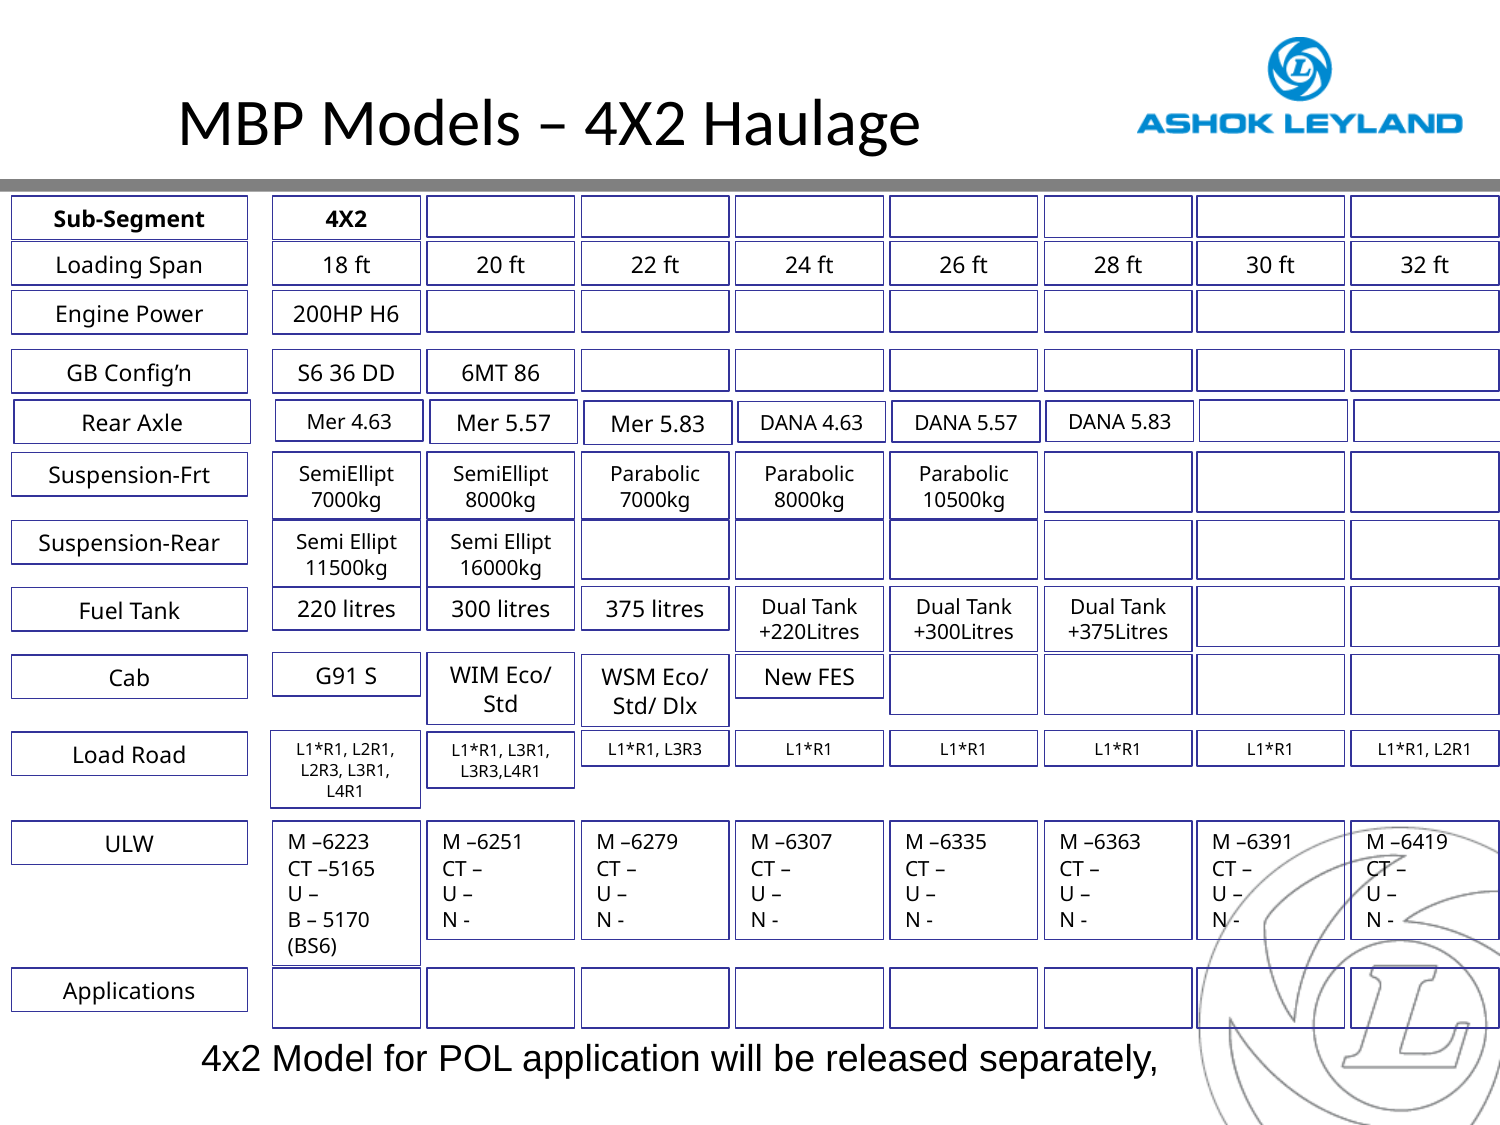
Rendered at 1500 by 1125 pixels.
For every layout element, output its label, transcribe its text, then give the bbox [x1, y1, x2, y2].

text_box SemiEllipt 7000kg [272, 452, 421, 520]
text_box M –6335 CT – U – N - [890, 820, 1038, 940]
text_box [1351, 452, 1499, 513]
text_box [581, 195, 729, 238]
picture [1137, 37, 1463, 134]
text_box Dual Tank +375Litres [1044, 586, 1192, 652]
text_box 375 litres [581, 586, 729, 631]
text_box [1351, 290, 1499, 332]
text_box [1044, 654, 1192, 715]
text_box Engine Power [11, 290, 248, 335]
text_box [890, 654, 1038, 715]
text_box WIM Eco/ Std [427, 652, 575, 725]
text_box [581, 290, 729, 332]
text_box M –6419 CT – U – N - [1351, 820, 1499, 940]
text_box SemiEllipt 8000kg [427, 452, 575, 520]
text_box M –6307 CT – U – N - [735, 820, 884, 940]
text_box S6 36 DD [272, 349, 421, 394]
text_box New FES [735, 654, 884, 698]
picture [1287, 56, 1313, 82]
text_box 220 litres [272, 586, 421, 631]
text_box G91 S [272, 652, 421, 697]
text_box Load Road [11, 731, 248, 776]
text_box DANA 5.83 [1045, 400, 1194, 442]
text_box [1351, 195, 1499, 238]
text_box 32 ft [1351, 241, 1499, 286]
text_box [735, 349, 884, 391]
text_box 26 ft [890, 241, 1038, 286]
text_box 200HP H6 [272, 290, 421, 335]
text_box [427, 967, 575, 1026]
text_box 300 litres [427, 586, 575, 631]
text_box [1044, 349, 1192, 391]
text_box M –6391 CT – U – N - [1196, 820, 1345, 940]
text_box [1351, 349, 1499, 391]
text_box [1044, 520, 1192, 579]
picture [1303, 72, 1321, 96]
text_box Parabolic 10500kg [890, 452, 1038, 520]
text_box Dual Tank +300Litres [890, 586, 1038, 652]
text_box M –6251 CT – U – N - [427, 820, 575, 940]
text_box 22 ft [581, 241, 729, 286]
text_box DANA 5.57 [892, 400, 1040, 442]
text_box [890, 520, 1038, 579]
text_box 4X2 [272, 195, 421, 240]
text_box L1*R1 [735, 730, 884, 767]
picture [1279, 42, 1298, 66]
text_box Loading Span [11, 241, 248, 286]
text_box Fuel Tank [11, 587, 248, 632]
picture [1303, 48, 1326, 67]
text_box [1044, 290, 1192, 332]
text_box Rear Axle [14, 400, 251, 444]
title MBP Models – 4X2 Haulage [162, 50, 1125, 188]
text_box [1351, 586, 1499, 647]
text_box 4x2 Model for POL application will be released separately, [186, 1026, 1175, 1087]
text_box [1351, 967, 1499, 1028]
text_box [581, 349, 729, 391]
text_box Semi Ellipt 11500kg [272, 520, 421, 586]
text_box [1196, 195, 1345, 238]
text_box ULW [11, 820, 248, 865]
text_box [735, 290, 884, 332]
text_box L1*R1 [890, 730, 1038, 767]
text_box [1196, 520, 1345, 579]
text_box GB Config’n [11, 349, 248, 394]
text_box [735, 195, 884, 238]
text_box [1196, 586, 1345, 647]
text_box 30 ft [1196, 241, 1345, 286]
text_box [1196, 290, 1345, 332]
text_box [581, 967, 729, 1026]
text_box [581, 520, 729, 579]
text_box M –6223 CT –5165 U – B – 5170 (BS6) [272, 820, 421, 966]
text_box Parabolic 7000kg [581, 452, 729, 520]
text_box Suspension-Rear [11, 520, 248, 564]
text_box Applications [11, 967, 248, 1012]
text_box Mer 5.57 [429, 400, 578, 444]
text_box 28 ft [1044, 241, 1192, 286]
text_box [890, 967, 1038, 1026]
text_box [735, 520, 884, 579]
text_box [1199, 400, 1348, 442]
text_box WSM Eco/ Std/ Dlx [581, 654, 729, 727]
text_box [1044, 967, 1192, 1028]
text_box [1354, 400, 1500, 442]
text_box Mer 5.83 [584, 400, 732, 445]
text_box [1196, 349, 1345, 391]
text_box Dual Tank +220Litres [735, 586, 884, 652]
text_box L1*R1, L2R1, L2R3, L3R1, L4R1 [270, 730, 421, 808]
text_box 20 ft [427, 241, 575, 286]
text_box Parabolic 8000kg [735, 452, 884, 520]
text_box [1044, 195, 1192, 238]
text_box L1*R1, L2R1 [1351, 730, 1499, 767]
picture [1273, 71, 1297, 90]
text_box Suspension-Frt [11, 452, 248, 496]
text_box [735, 967, 884, 1026]
text_box Sub-Segment [11, 195, 248, 240]
text_box 6MT 86 [427, 349, 575, 394]
text_box [890, 195, 1038, 238]
text_box DANA 4.63 [737, 401, 886, 443]
text_box [890, 290, 1038, 332]
text_box M –6363 CT – U – N - [1044, 820, 1192, 940]
text_box [1196, 967, 1345, 1028]
text_box [272, 967, 421, 1026]
text_box 24 ft [735, 241, 884, 286]
text_box [1196, 654, 1345, 715]
text_box [427, 290, 575, 332]
text_box [1351, 654, 1499, 715]
text_box Mer 4.63 [275, 400, 424, 442]
text_box M –6279 CT – U – N - [581, 820, 729, 940]
text_box [890, 349, 1038, 391]
text_box L1*R1, L3R1, L3R3,L4R1 [427, 731, 575, 789]
text_box L1*R1 [1196, 730, 1345, 767]
text_box [427, 195, 575, 238]
text_box L1*R1 [1044, 730, 1192, 767]
text_box Cab [11, 654, 248, 699]
text_box [1351, 520, 1499, 579]
text_box [1044, 452, 1192, 513]
text_box Semi Ellipt 16000kg [427, 520, 575, 586]
text_box L1*R1, L3R3 [581, 730, 729, 767]
text_box 18 ft [272, 241, 421, 286]
text_box [1196, 452, 1345, 513]
